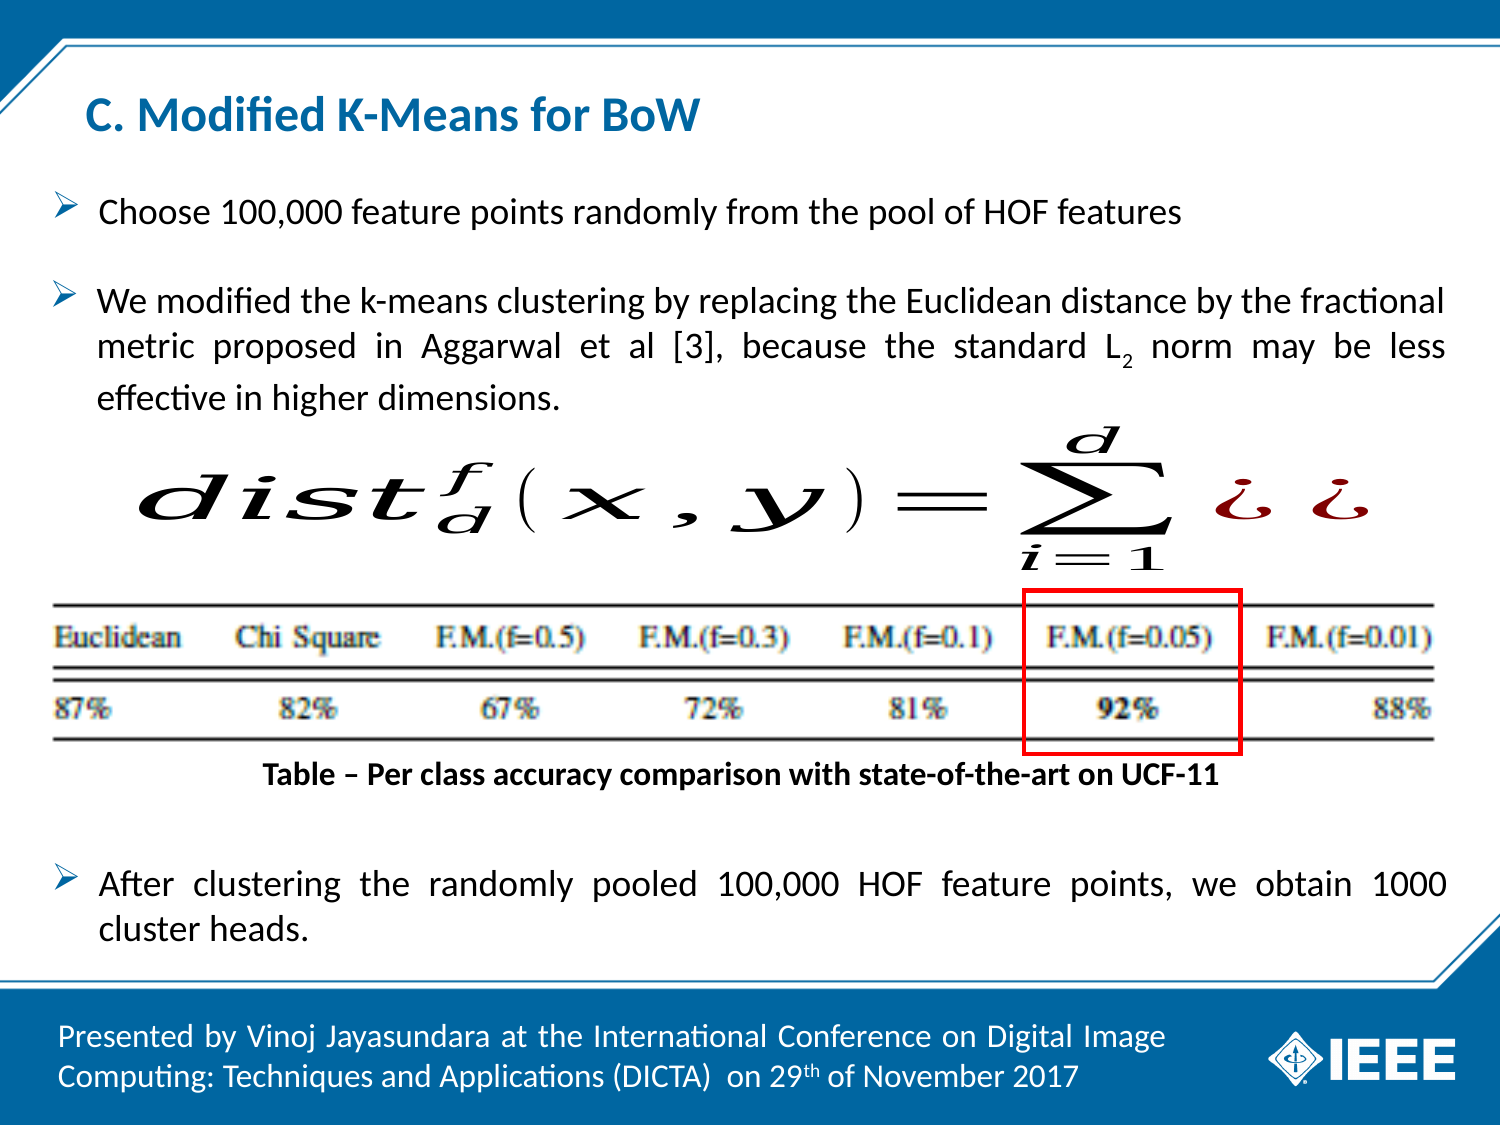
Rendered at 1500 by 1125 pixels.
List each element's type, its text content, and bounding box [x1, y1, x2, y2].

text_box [17, 577, 1466, 800]
text_box Choose 100,000 feature points randomly from the pool of HOF features [36, 179, 1464, 240]
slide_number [42, 1024, 1183, 1085]
text_box We modified the k-means clustering by replacing the Euclidean distance by the fractional metric proposed in Aggarwal et al [3], because the standard L2 norm may be less effective in higher dimensions. [35, 269, 1462, 425]
text_box C. Modified K-Means for BoW [70, 89, 946, 151]
text_box After clustering the randomly pooled 100,000 HOF feature points, we obtain 1000 cluster heads. [36, 851, 1464, 957]
picture [0, 913, 1500, 1125]
picture [0, 0, 1500, 115]
